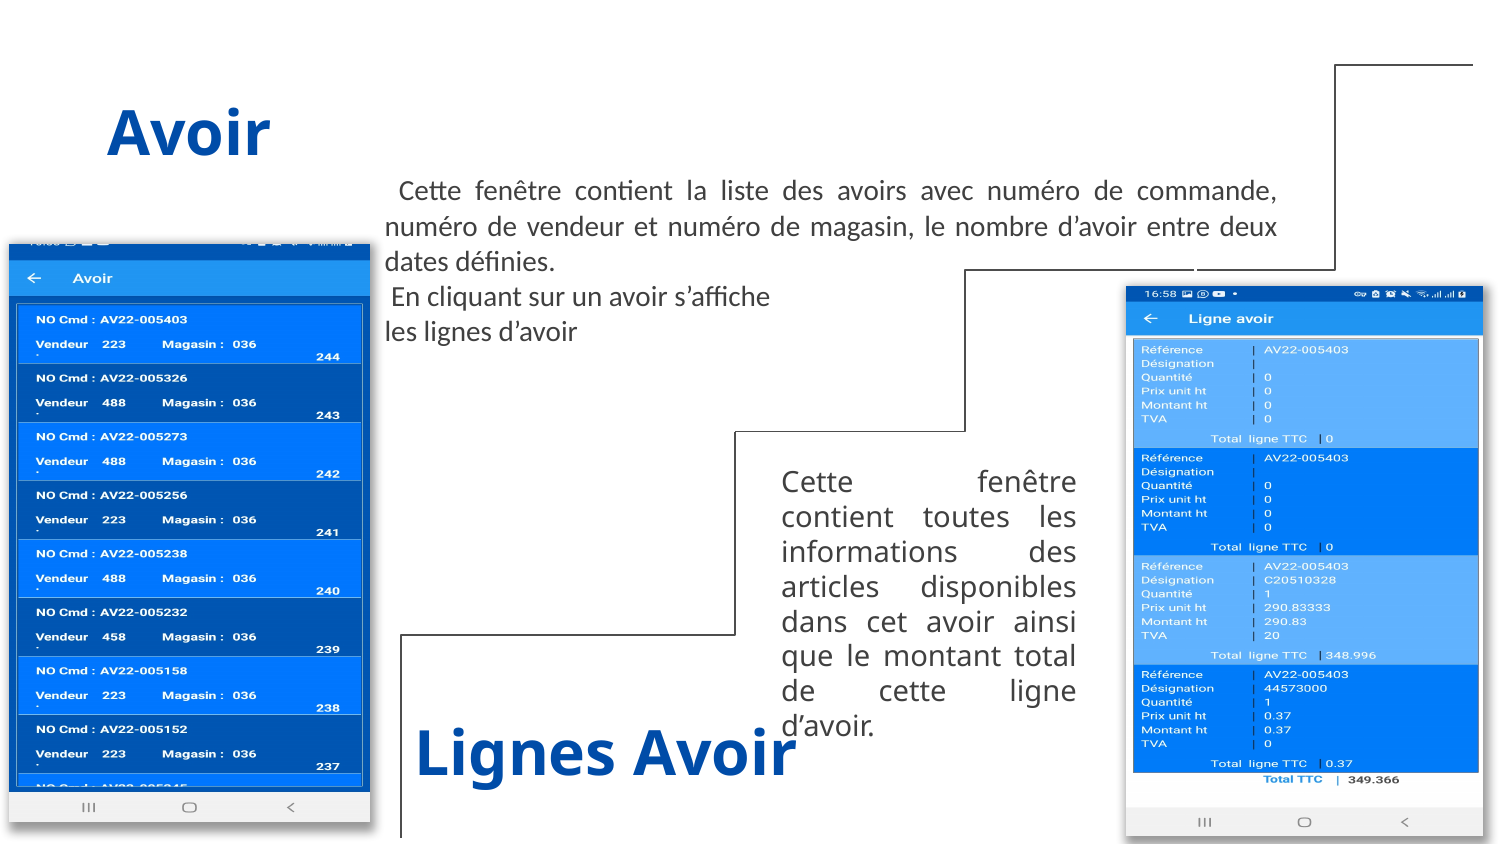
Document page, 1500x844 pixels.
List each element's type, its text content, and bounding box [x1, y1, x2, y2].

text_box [1196, 64, 1474, 271]
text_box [364, 467, 772, 803]
picture [9, 243, 370, 823]
picture [1125, 286, 1484, 837]
text_box Cette fenêtre contient toutes les informations des articles disponibles dans cet avoir ainsi que le montant total de cette ligne d’avoir. [766, 447, 1092, 735]
title Avoir [39, 96, 341, 184]
text_box Lignes Avoir [778, 735, 840, 803]
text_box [734, 269, 1195, 432]
subtitle Cette fenêtre contient la liste des avoirs avec numéro de commande, numéro de vendeur et numéro de magasin, le nombre d’avoir entre deux dates définies. En cliquant sur un avoir s’affiche les lignes d’avoir [369, 152, 1190, 432]
